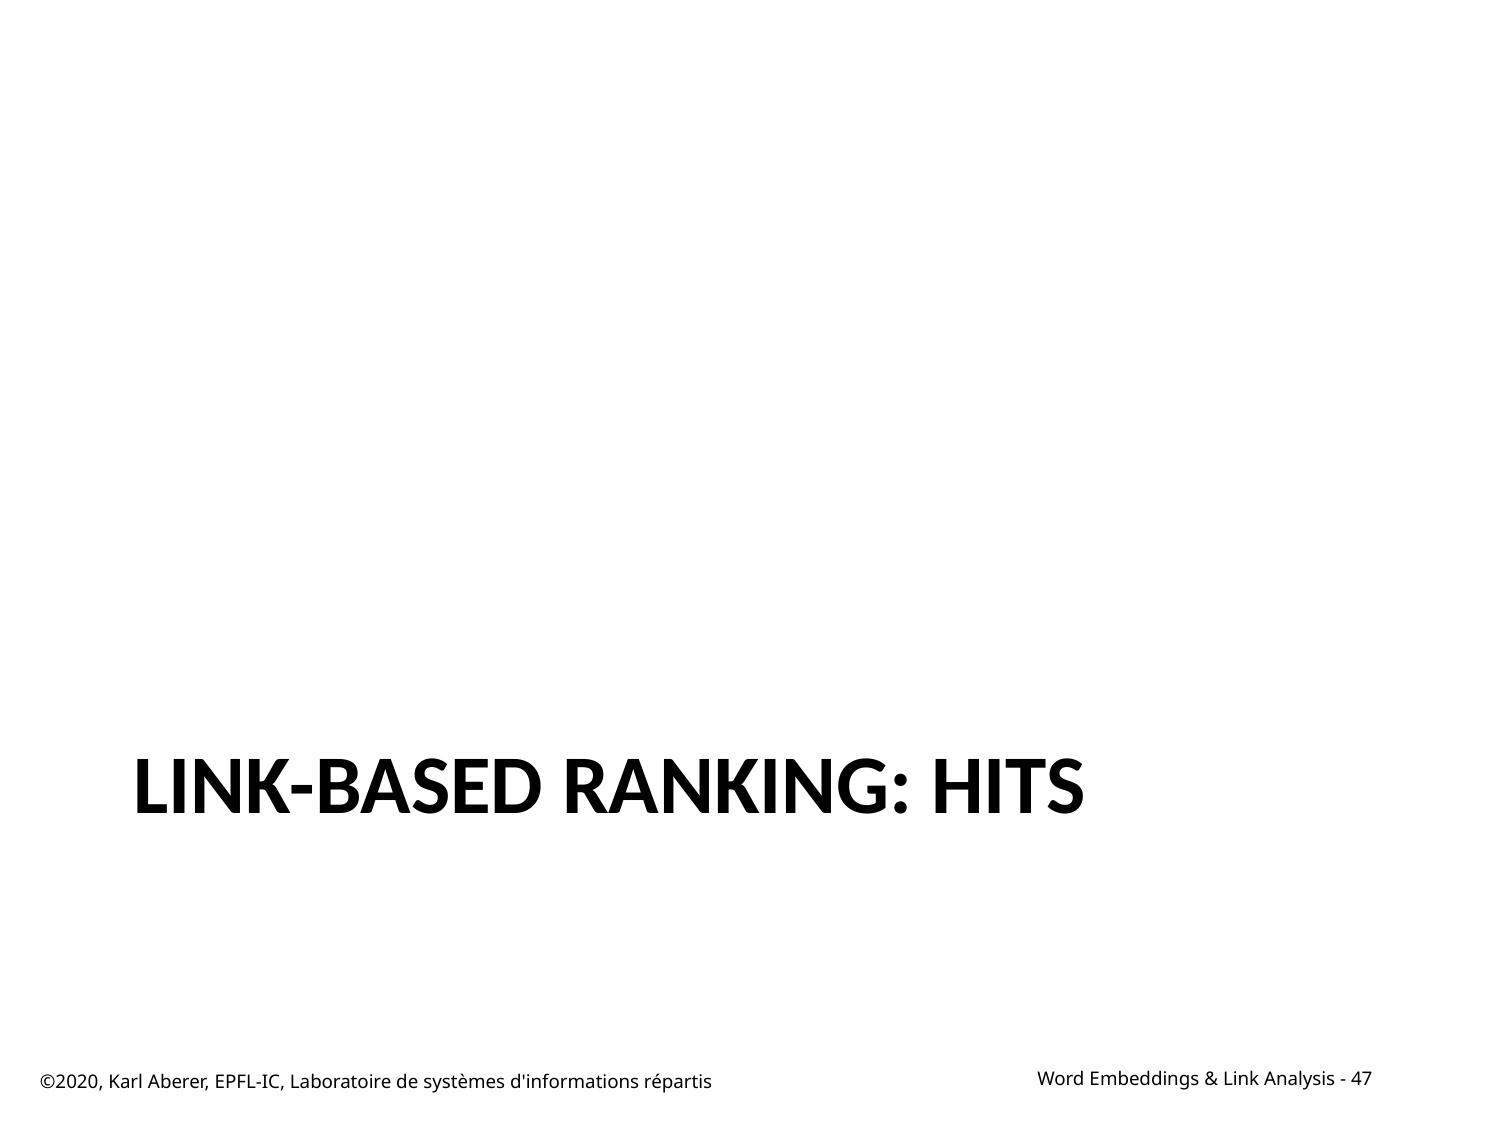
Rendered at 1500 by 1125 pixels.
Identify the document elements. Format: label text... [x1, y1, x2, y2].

title Link-based ranking: HITS [118, 722, 1394, 947]
footer ©2020, Karl Aberer, EPFL-IC, Laboratoire de systèmes d'informations répartis [24, 1062, 988, 1101]
